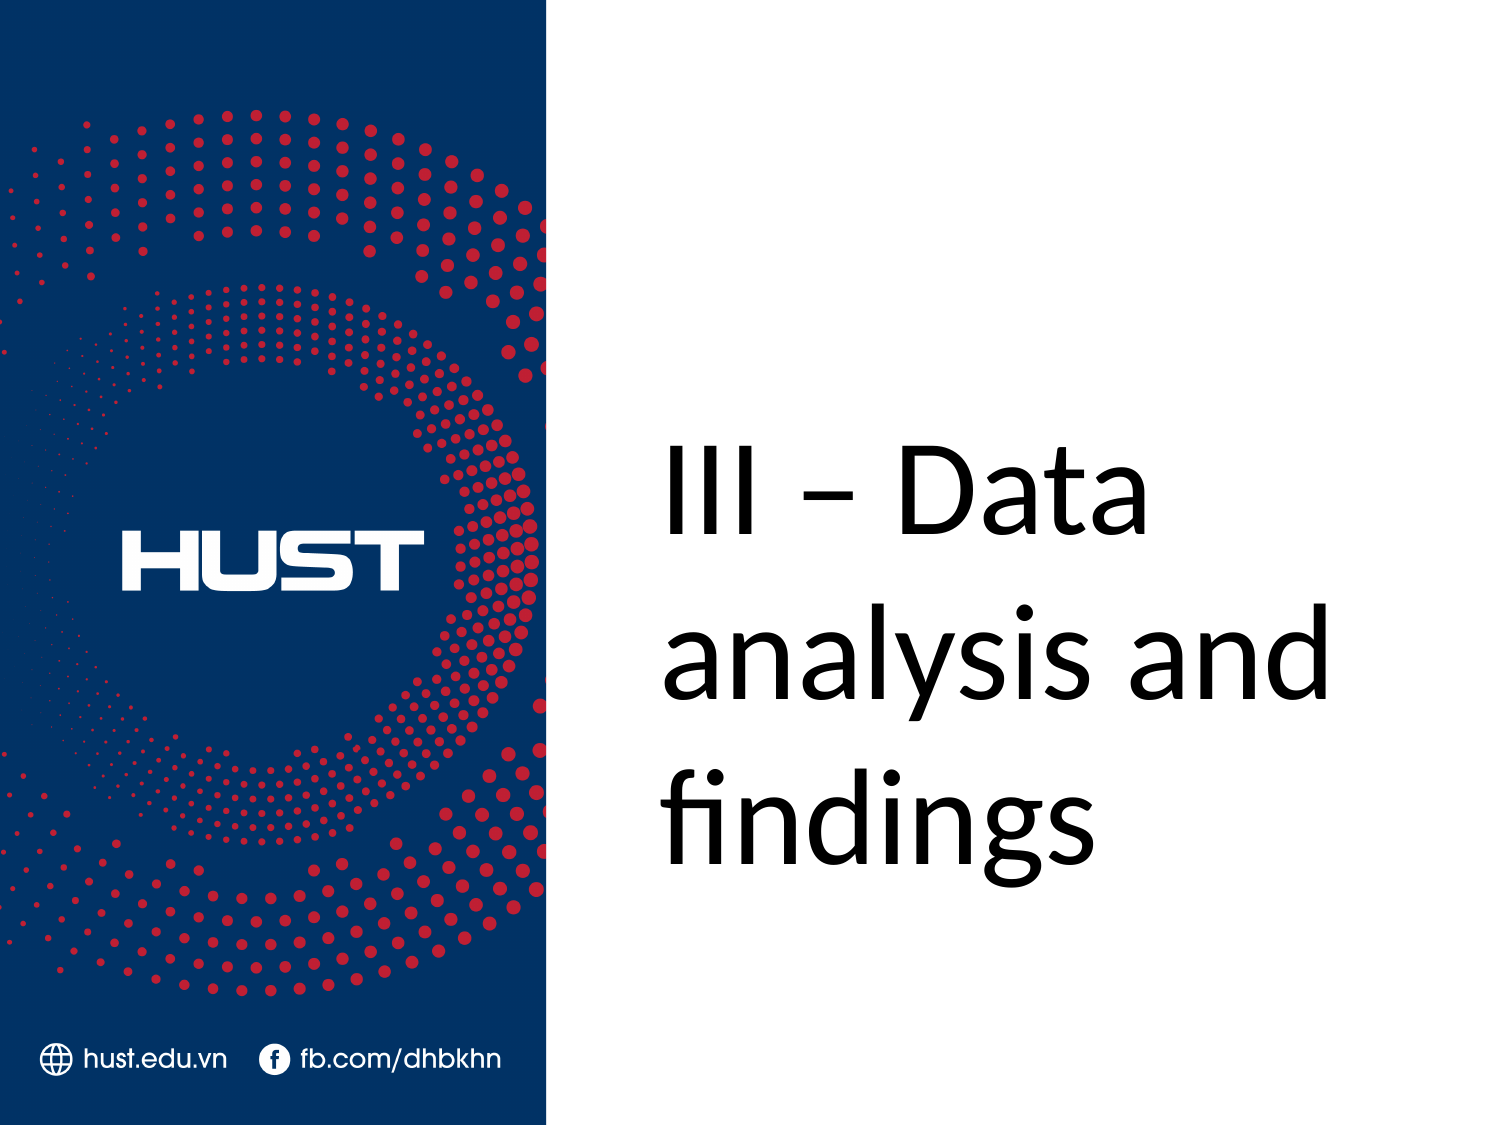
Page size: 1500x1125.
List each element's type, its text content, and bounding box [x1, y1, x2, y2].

text_box III – Data analysis and findings [644, 389, 1387, 899]
picture [0, 0, 1500, 1125]
